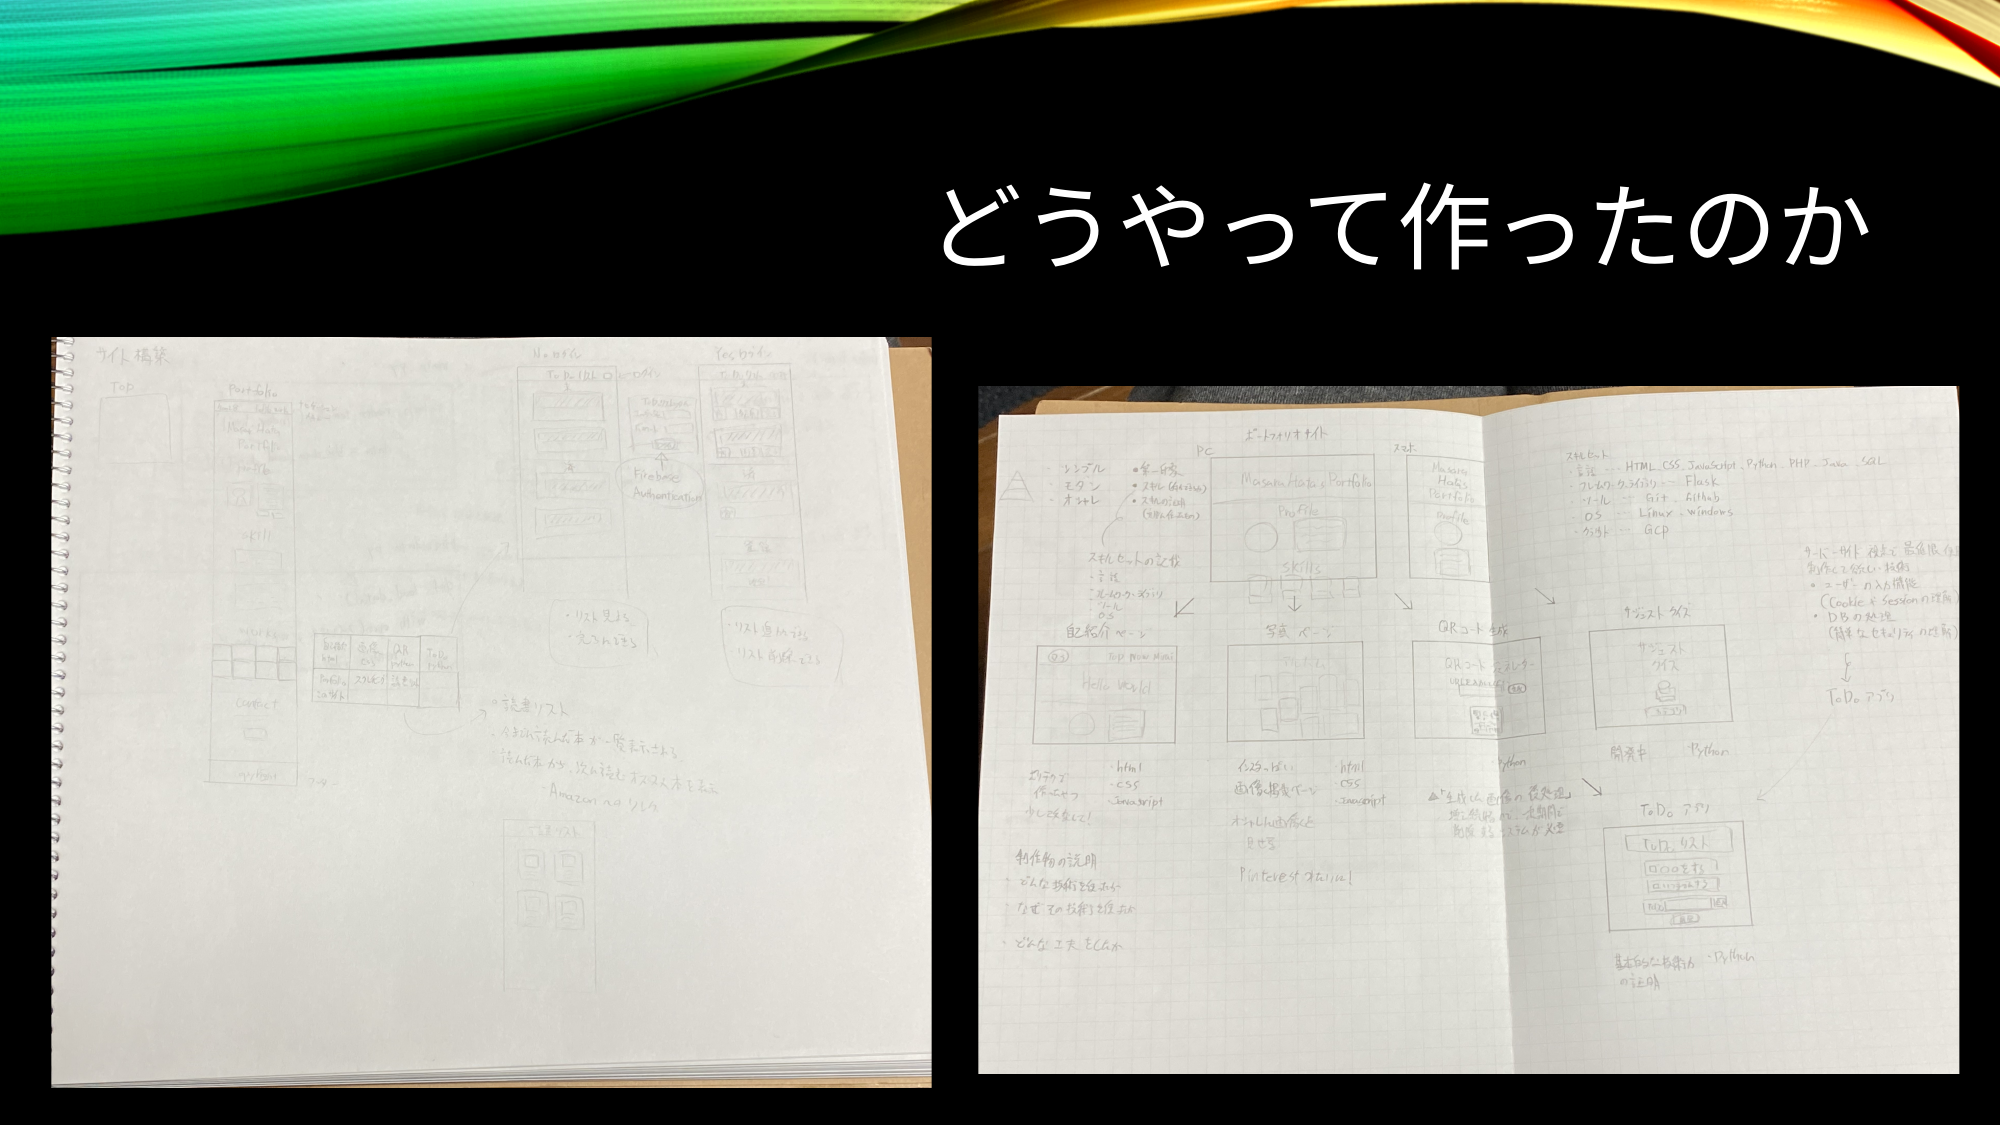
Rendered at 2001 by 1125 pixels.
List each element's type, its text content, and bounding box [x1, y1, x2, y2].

picture [51, 337, 932, 1088]
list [977, 385, 1960, 1074]
picture [0, 0, 2000, 237]
title どうやって作ったのか [884, 125, 1888, 338]
